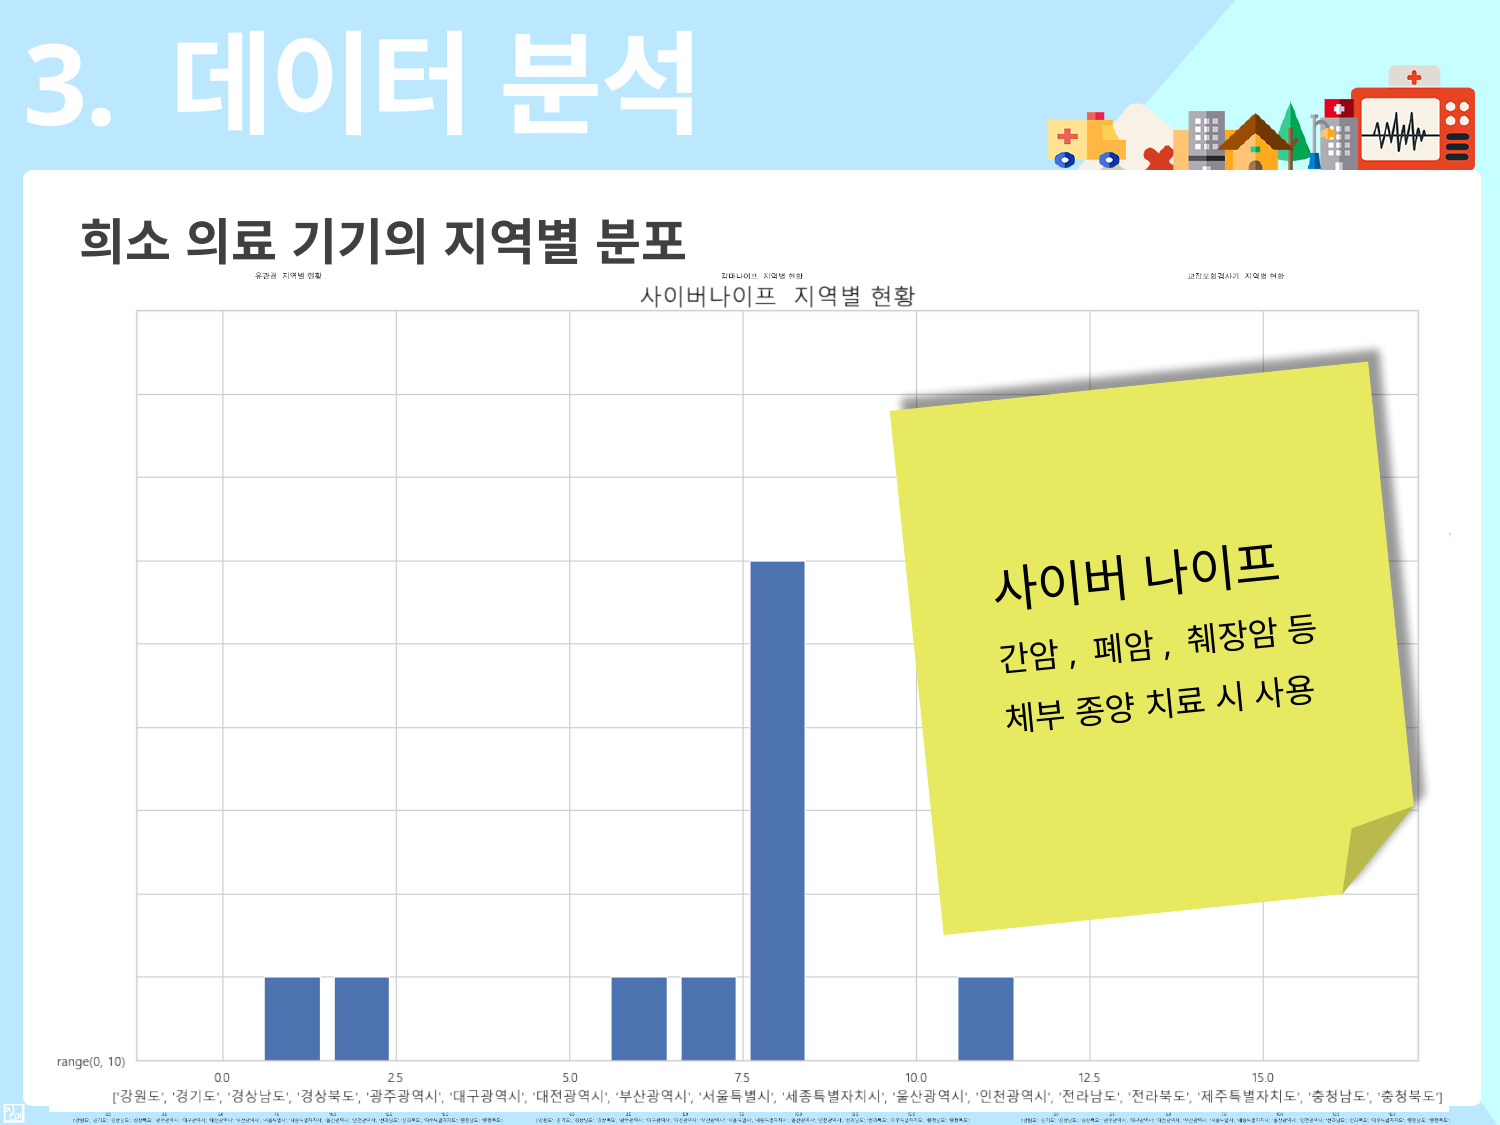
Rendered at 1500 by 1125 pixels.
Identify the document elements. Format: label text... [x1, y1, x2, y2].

picture [0, 0, 1500, 1125]
text_box 희소 의료 기기의 지역별 분포 [64, 172, 1459, 428]
text_box 3. 데이터 분석 [9, 5, 762, 156]
